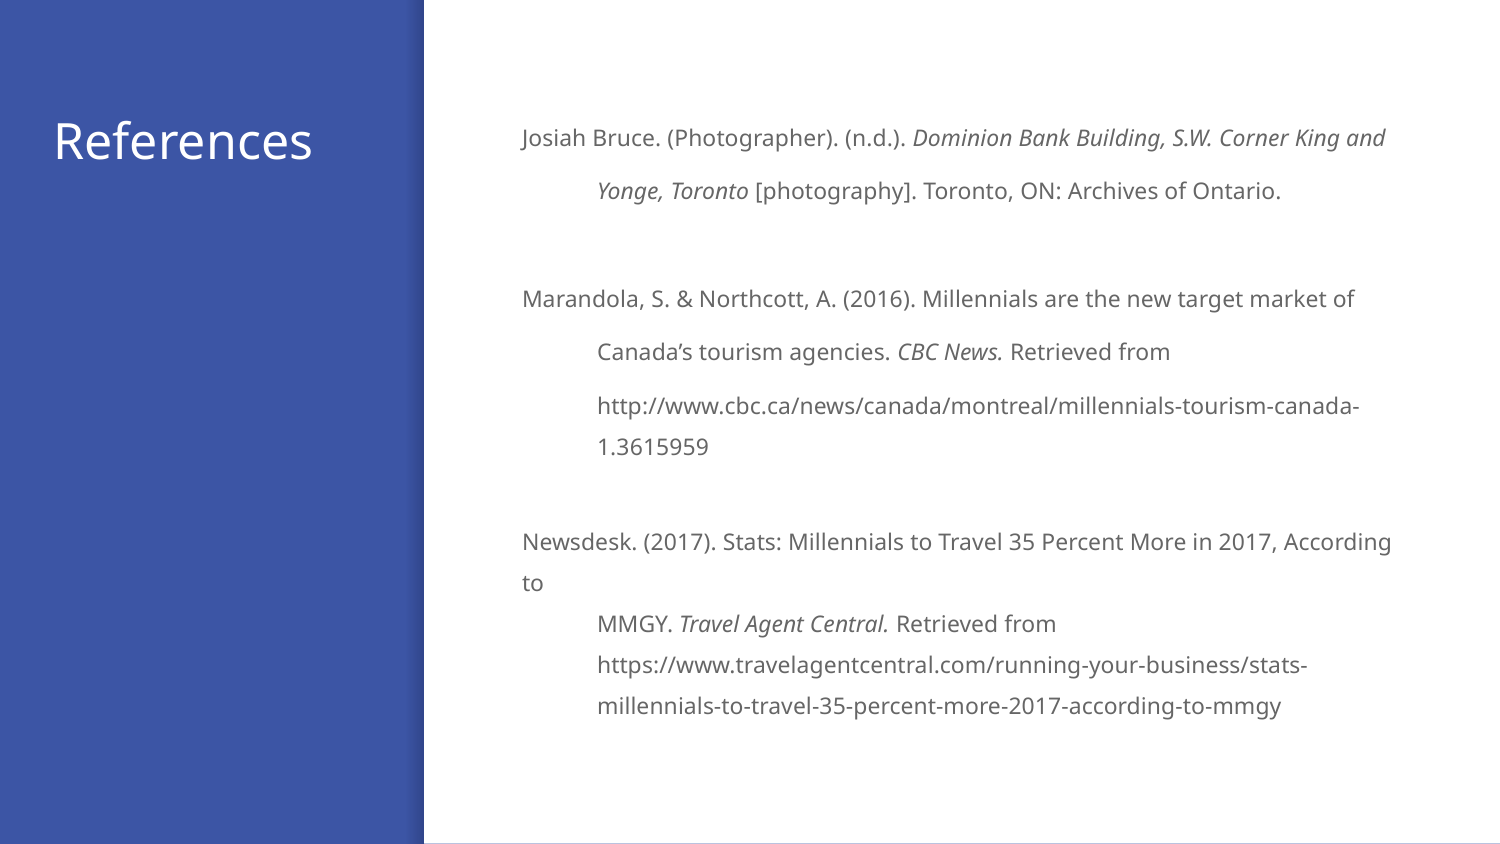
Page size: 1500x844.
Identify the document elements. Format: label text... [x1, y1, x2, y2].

title References [38, 94, 375, 748]
list Josiah Bruce. (Photographer). (n.d.). Dominion Bank Building, S.W. Corner King and Yonge, Toronto [photography]. Toronto, ON: Archives of Ontario. Marandola, S. & Northcott, A. (2016). Millennials are the new target market of Canada’s tourism agencies. CBC News. Retrieved from http://www.cbc.ca/news/canada/montreal/millennials-tourism-canada-1.3615959 Newsdesk. (2017). Stats: Millennials to Travel 35 Percent More in 2017, According to MMGY. Travel Agent Central. Retrieved from https://www.travelagentcentral.com/running-your-business/stats-millennials-to-travel-35-percent-more-2017-according-to-mmgy [506, 94, 1425, 748]
